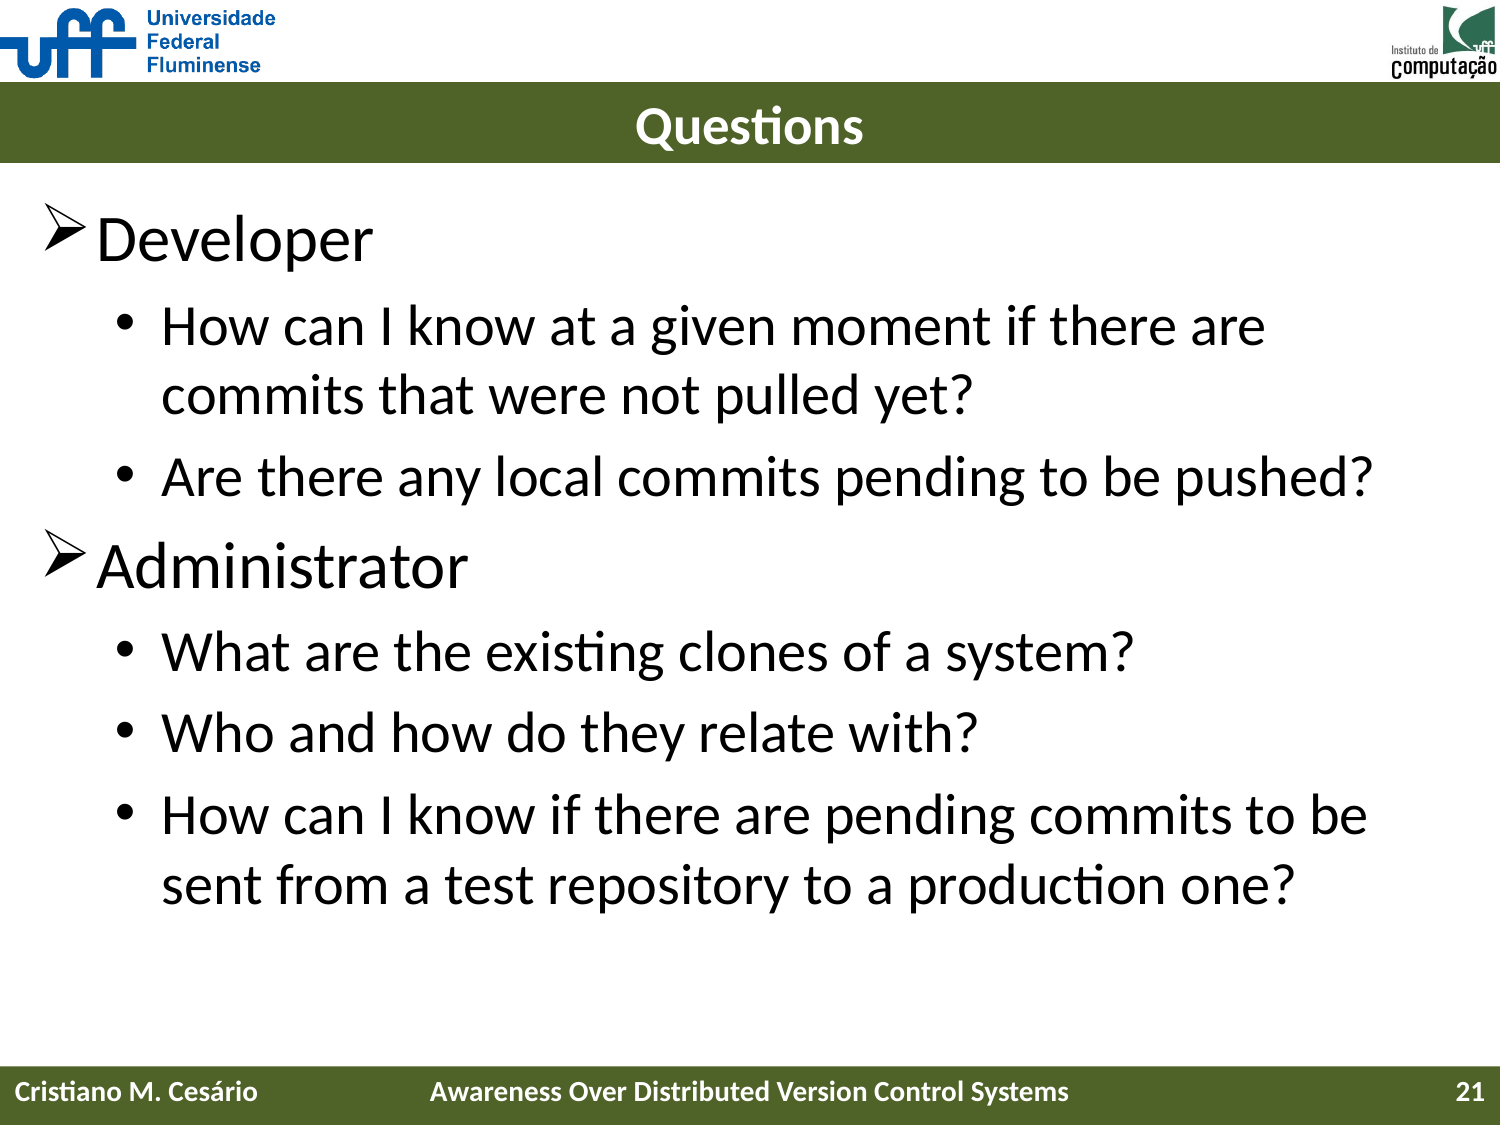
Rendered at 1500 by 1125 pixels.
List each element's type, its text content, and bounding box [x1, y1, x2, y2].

title Questions [0, 82, 1500, 163]
picture [0, 0, 325, 82]
footer Awareness Over Distributed Version Control Systems [362, 1065, 1138, 1125]
slide_number 21 [1149, 1065, 1500, 1125]
list Developer How can I know at a given moment if there are commits that were not pulled yet? Are there any local commits pending to be pushed? Administrator What are the existing clones of a system? Who and how do they relate with? How can I know if there are pending commits to be sent from a test repository to a production one? [24, 187, 1475, 1050]
slide_number Cristiano M. Cesário [0, 1065, 350, 1125]
